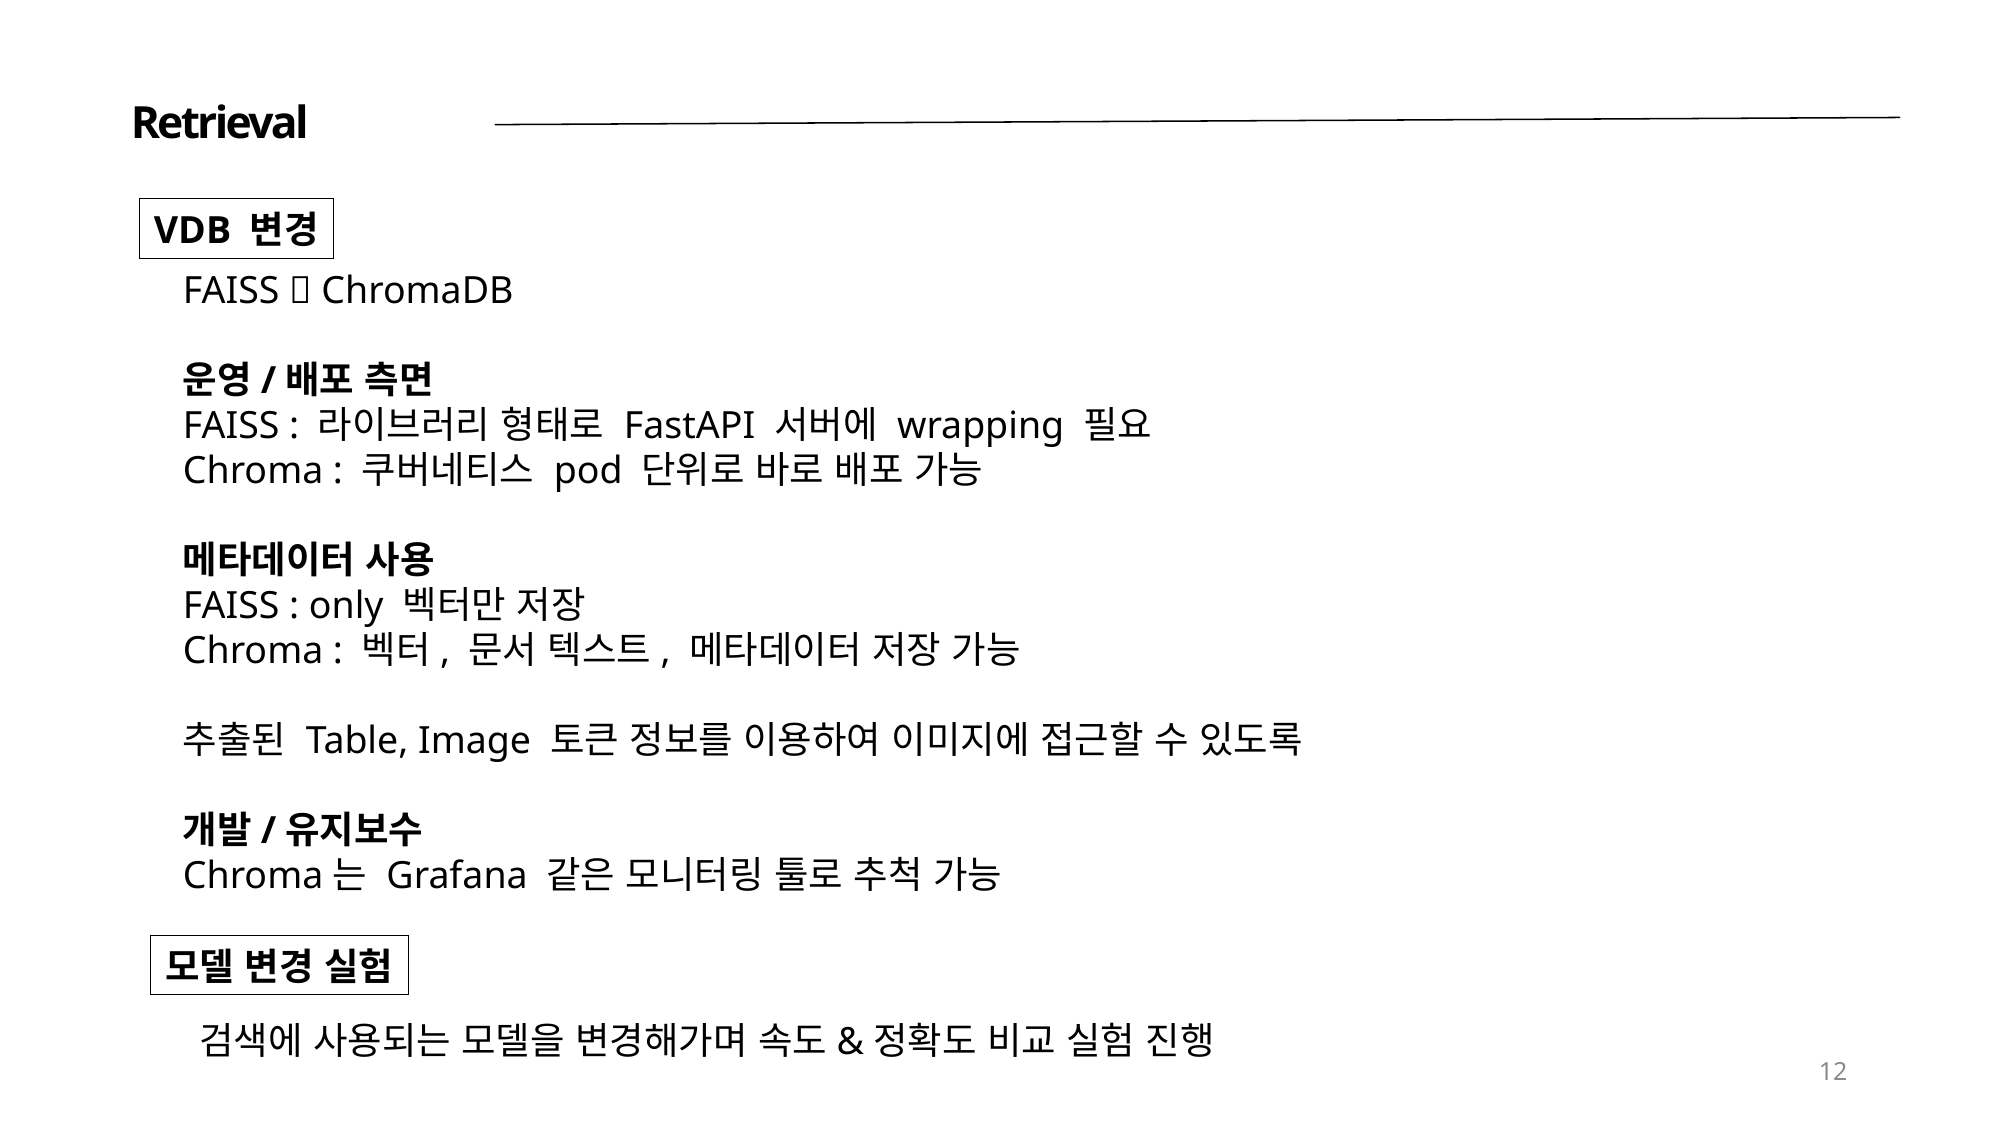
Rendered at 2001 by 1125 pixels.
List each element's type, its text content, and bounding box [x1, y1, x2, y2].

text_box Retrieval [130, 86, 540, 147]
text_box VDB 변경 [139, 198, 334, 259]
slide_number 12 [1412, 1042, 1863, 1103]
text_box FAISS  ChromaDB 운영/배포 측면 FAISS : 라이브러리 형태로 FastAPI 서버에 wrapping 필요 Chroma : 쿠버네티스 pod 단위로 바로 배포 가능 메타데이터 사용 FAISS : only 벡터만 저장 Chroma : 벡터, 문서 텍스트, 메타데이터 저장 가능 추출된 Table, Image 토큰 정보를 이용하여 이미지에 접근할 수 있도록 개발/유지보수 Chroma는 Grafana 같은 모니터링 툴로 추척 가능 [168, 259, 1319, 949]
text_box 모델 변경 실험 [150, 935, 409, 995]
text_box 검색에 사용되는 모델을 변경해가며 속도&정확도 비교 실험 진행 [184, 1009, 1231, 1070]
